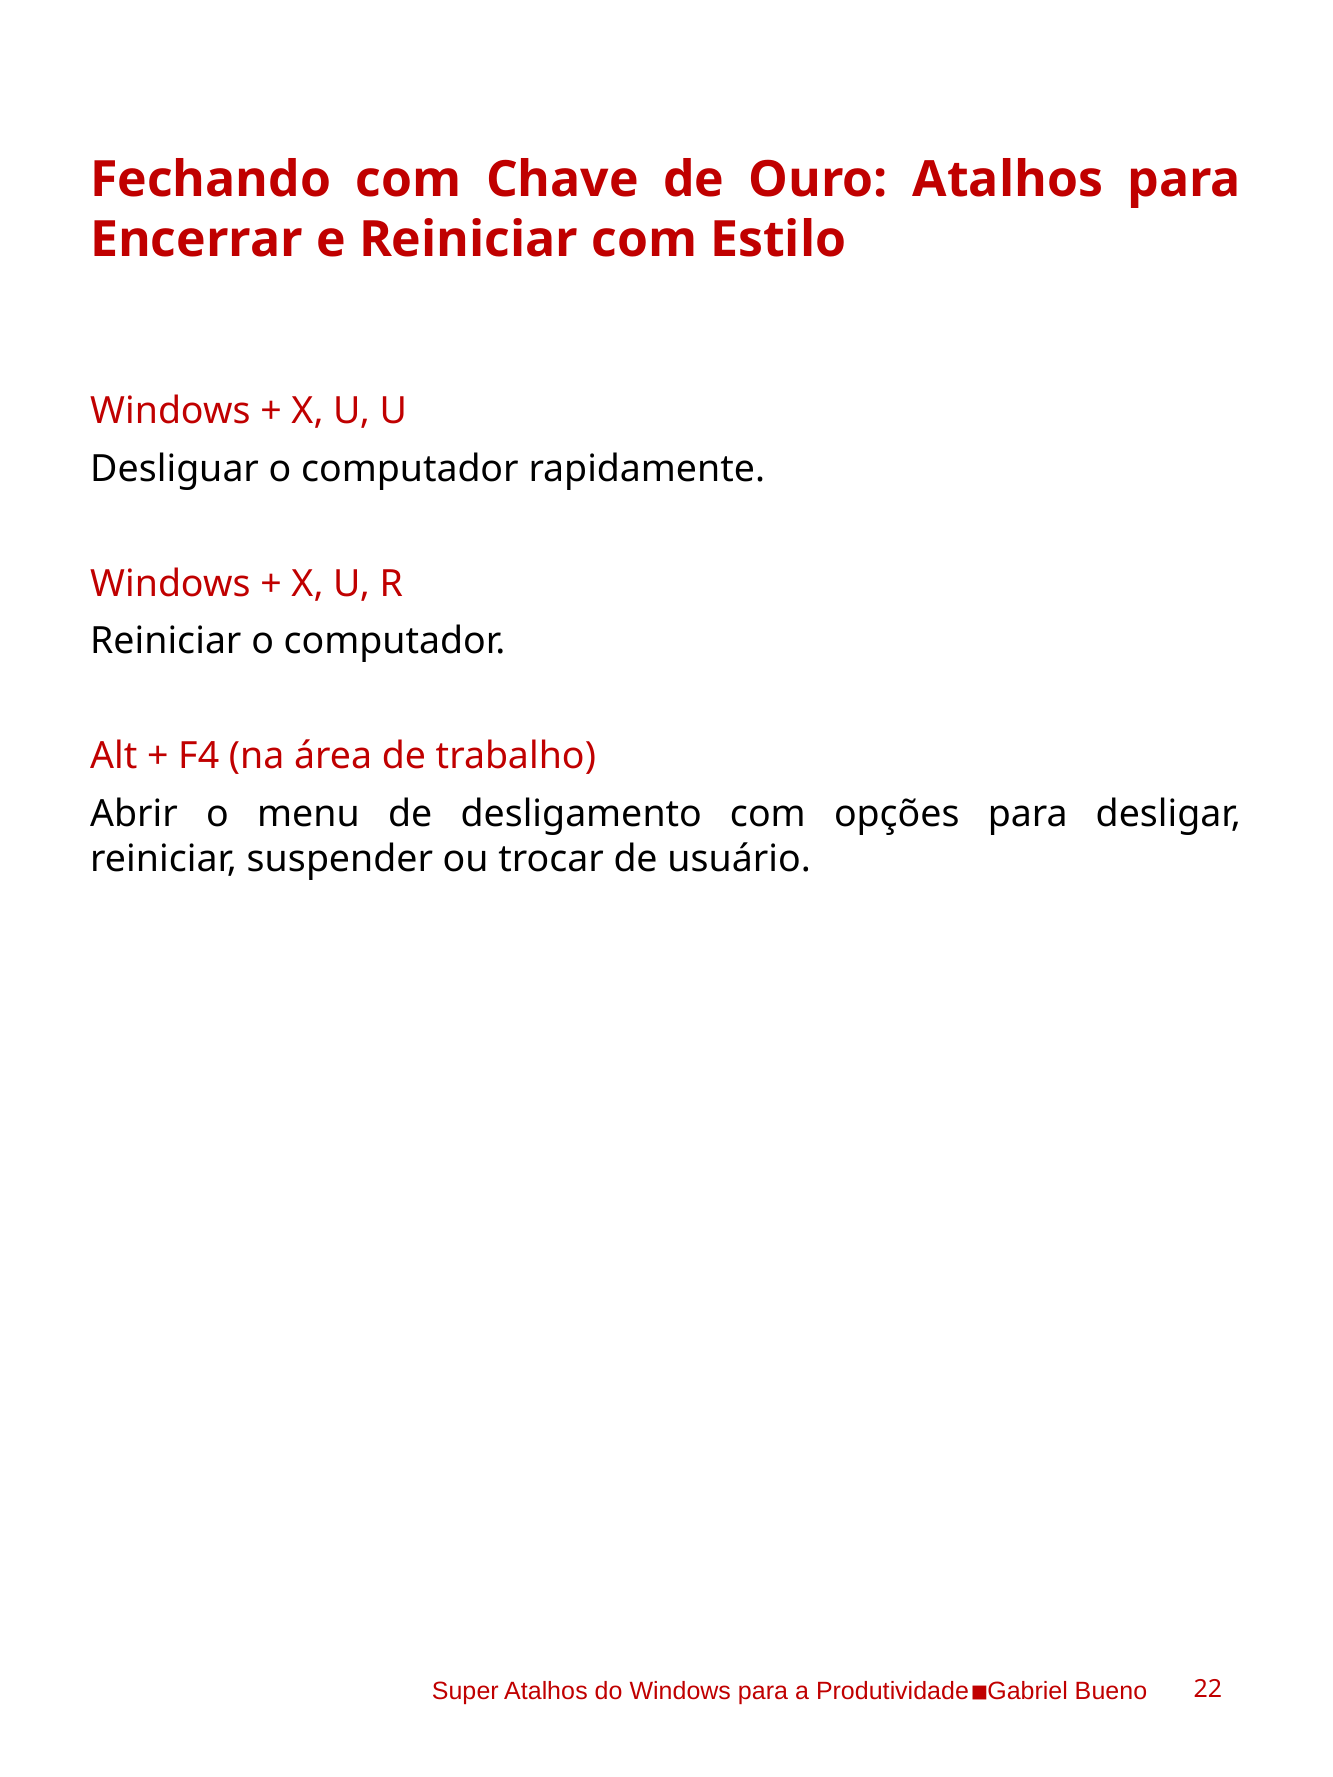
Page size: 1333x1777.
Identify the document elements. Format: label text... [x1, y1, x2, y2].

text_box Fechando com Chave de Ouro: Atalhos para Encerrar e Reiniciar com Estilo Windows + X, U, U Desliguar o computador rapidamente. Windows + X, U, R Reiniciar o computador. Alt + F4 (na área de trabalho) Abrir o menu de desligamento com opções para desligar, reiniciar, suspender ou trocar de usuário. [75, 138, 1257, 887]
